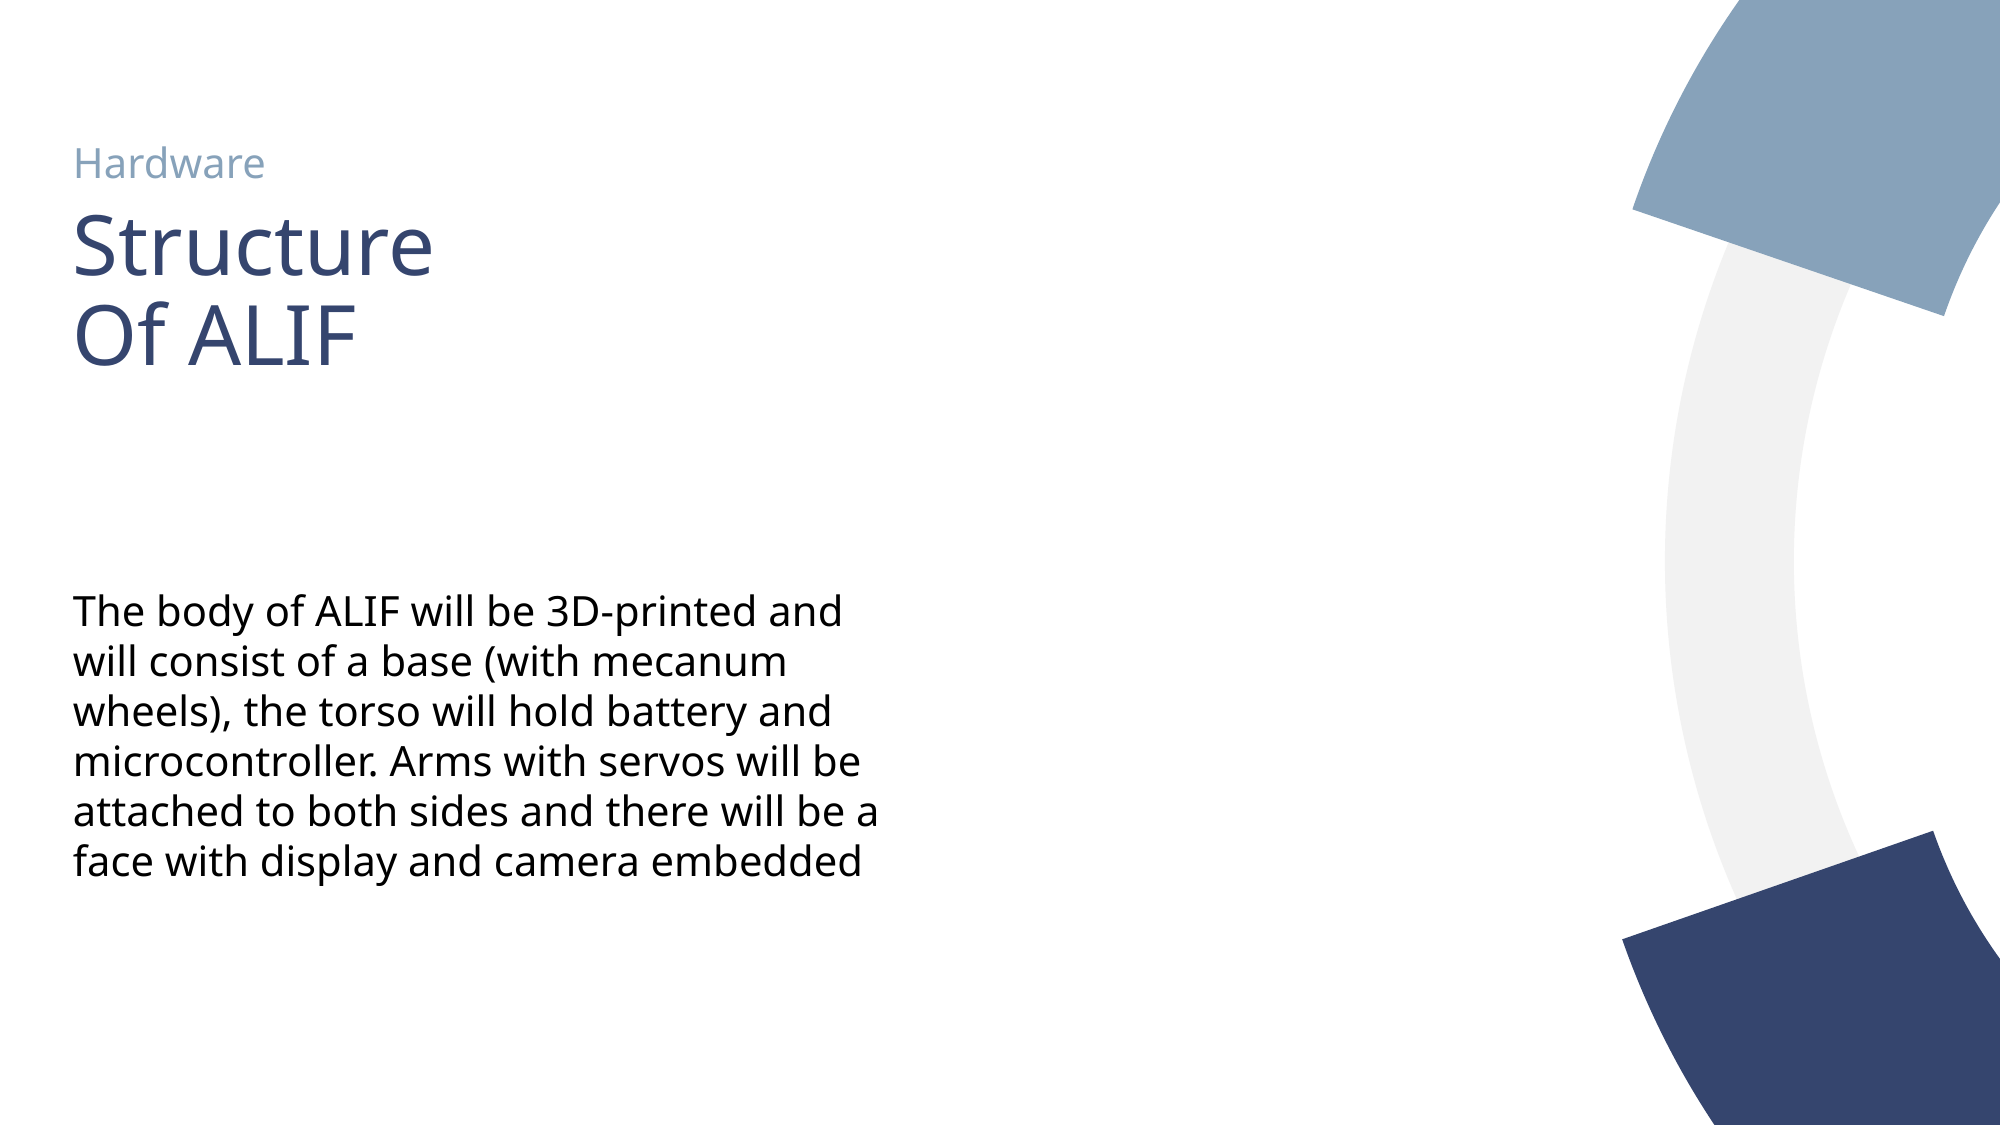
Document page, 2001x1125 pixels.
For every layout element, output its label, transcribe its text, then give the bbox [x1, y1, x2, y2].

text_box Hardware [57, 134, 388, 197]
text_box The body of ALIF will be 3D-printed and will consist of a base (with mecanum wheels), the torso will hold battery and microcontroller. Arms with servos will be attached to both sides and there will be a face with display and camera embedded [57, 464, 915, 1006]
text_box Structure Of ALIF [57, 196, 1129, 434]
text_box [1575, 0, 2000, 1125]
